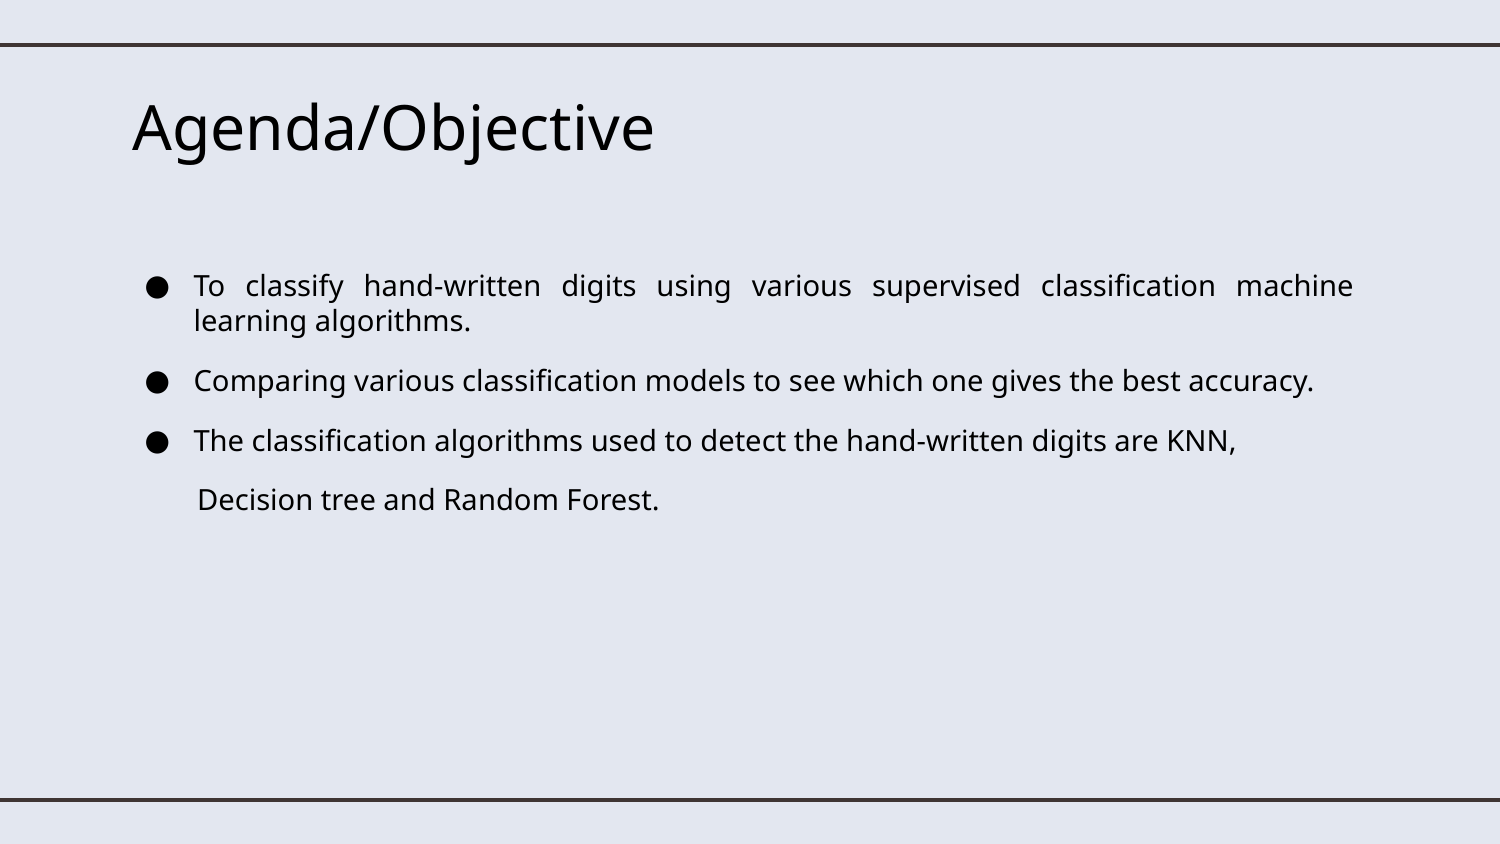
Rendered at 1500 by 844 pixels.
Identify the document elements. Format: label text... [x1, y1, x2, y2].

title Agenda/Objective [116, 72, 705, 166]
text_box To classify hand-written digits using various supervised classification machine learning algorithms. Comparing various classification models to see which one gives the best accuracy. The classification algorithms used to detect the hand-written digits are KNN, Decision tree and Random Forest. [103, 166, 1370, 708]
